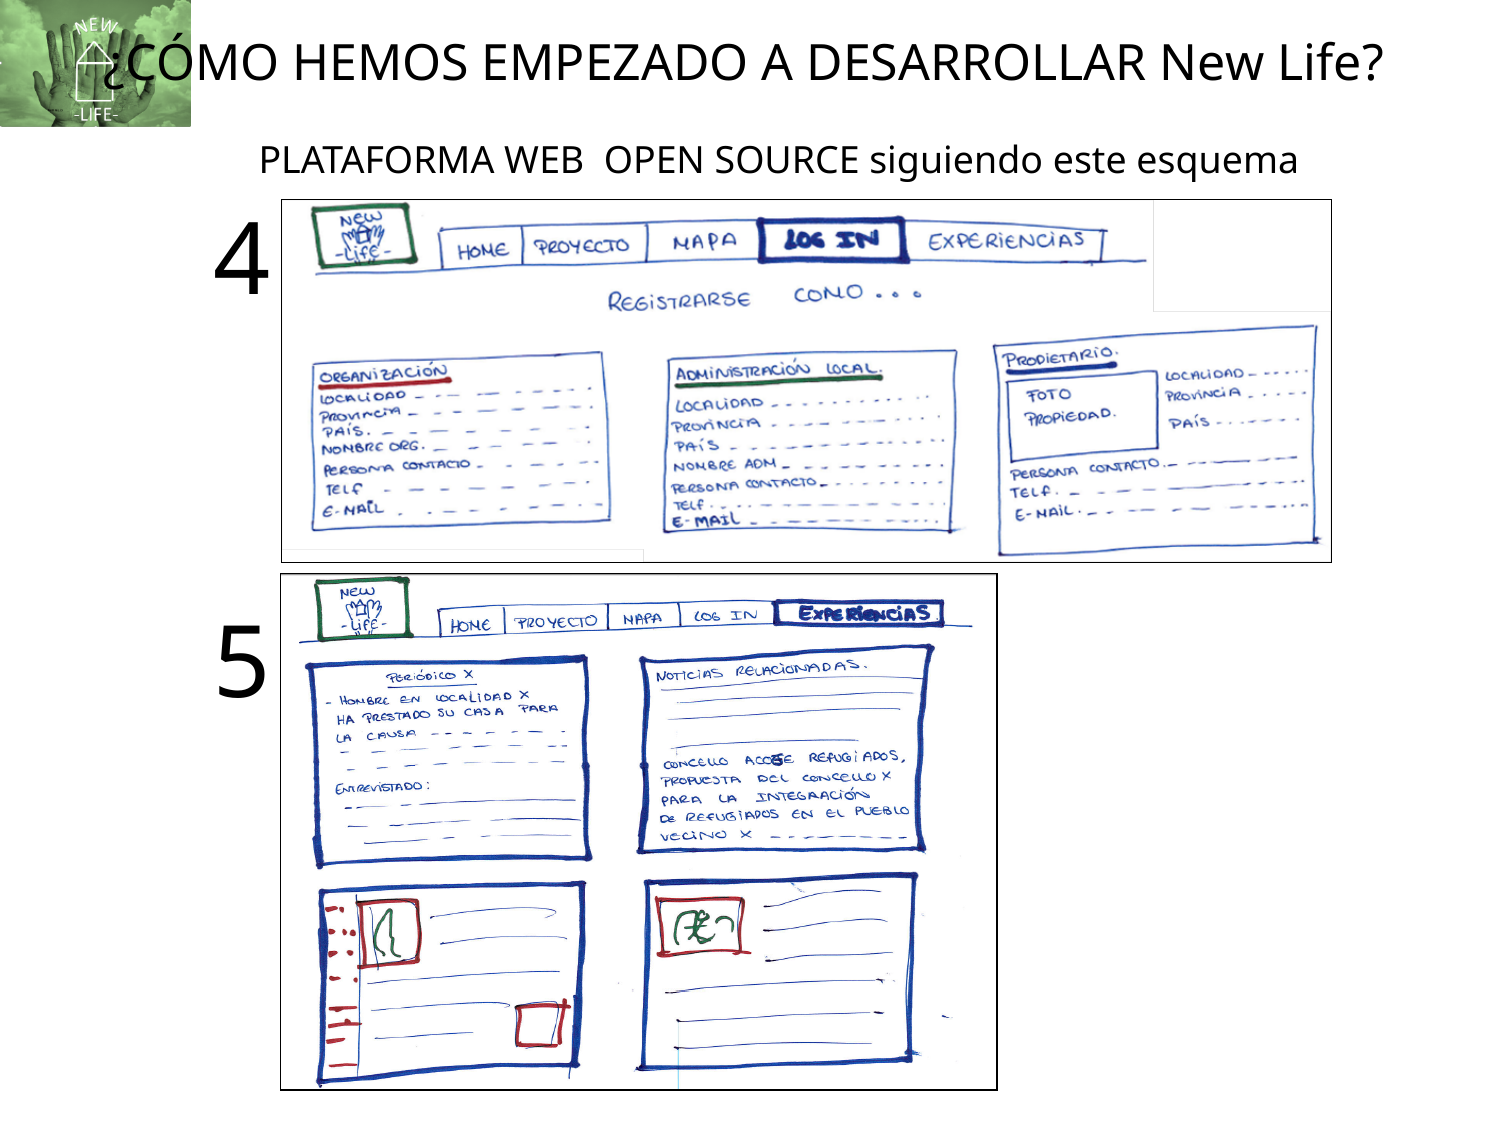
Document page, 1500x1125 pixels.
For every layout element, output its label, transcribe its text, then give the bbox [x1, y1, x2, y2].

text_box 5 [199, 590, 270, 725]
text_box ¿CÓMO HEMOS EMPEZADO A DESARROLLAR New Life? [46, 23, 1442, 144]
picture [0, 0, 191, 127]
text_box 4 [199, 187, 270, 323]
picture [280, 198, 1332, 563]
text_box PLATAFORMA WEB OPEN SOURCE siguiendo este esquema [58, 128, 1500, 189]
picture [280, 573, 997, 1090]
